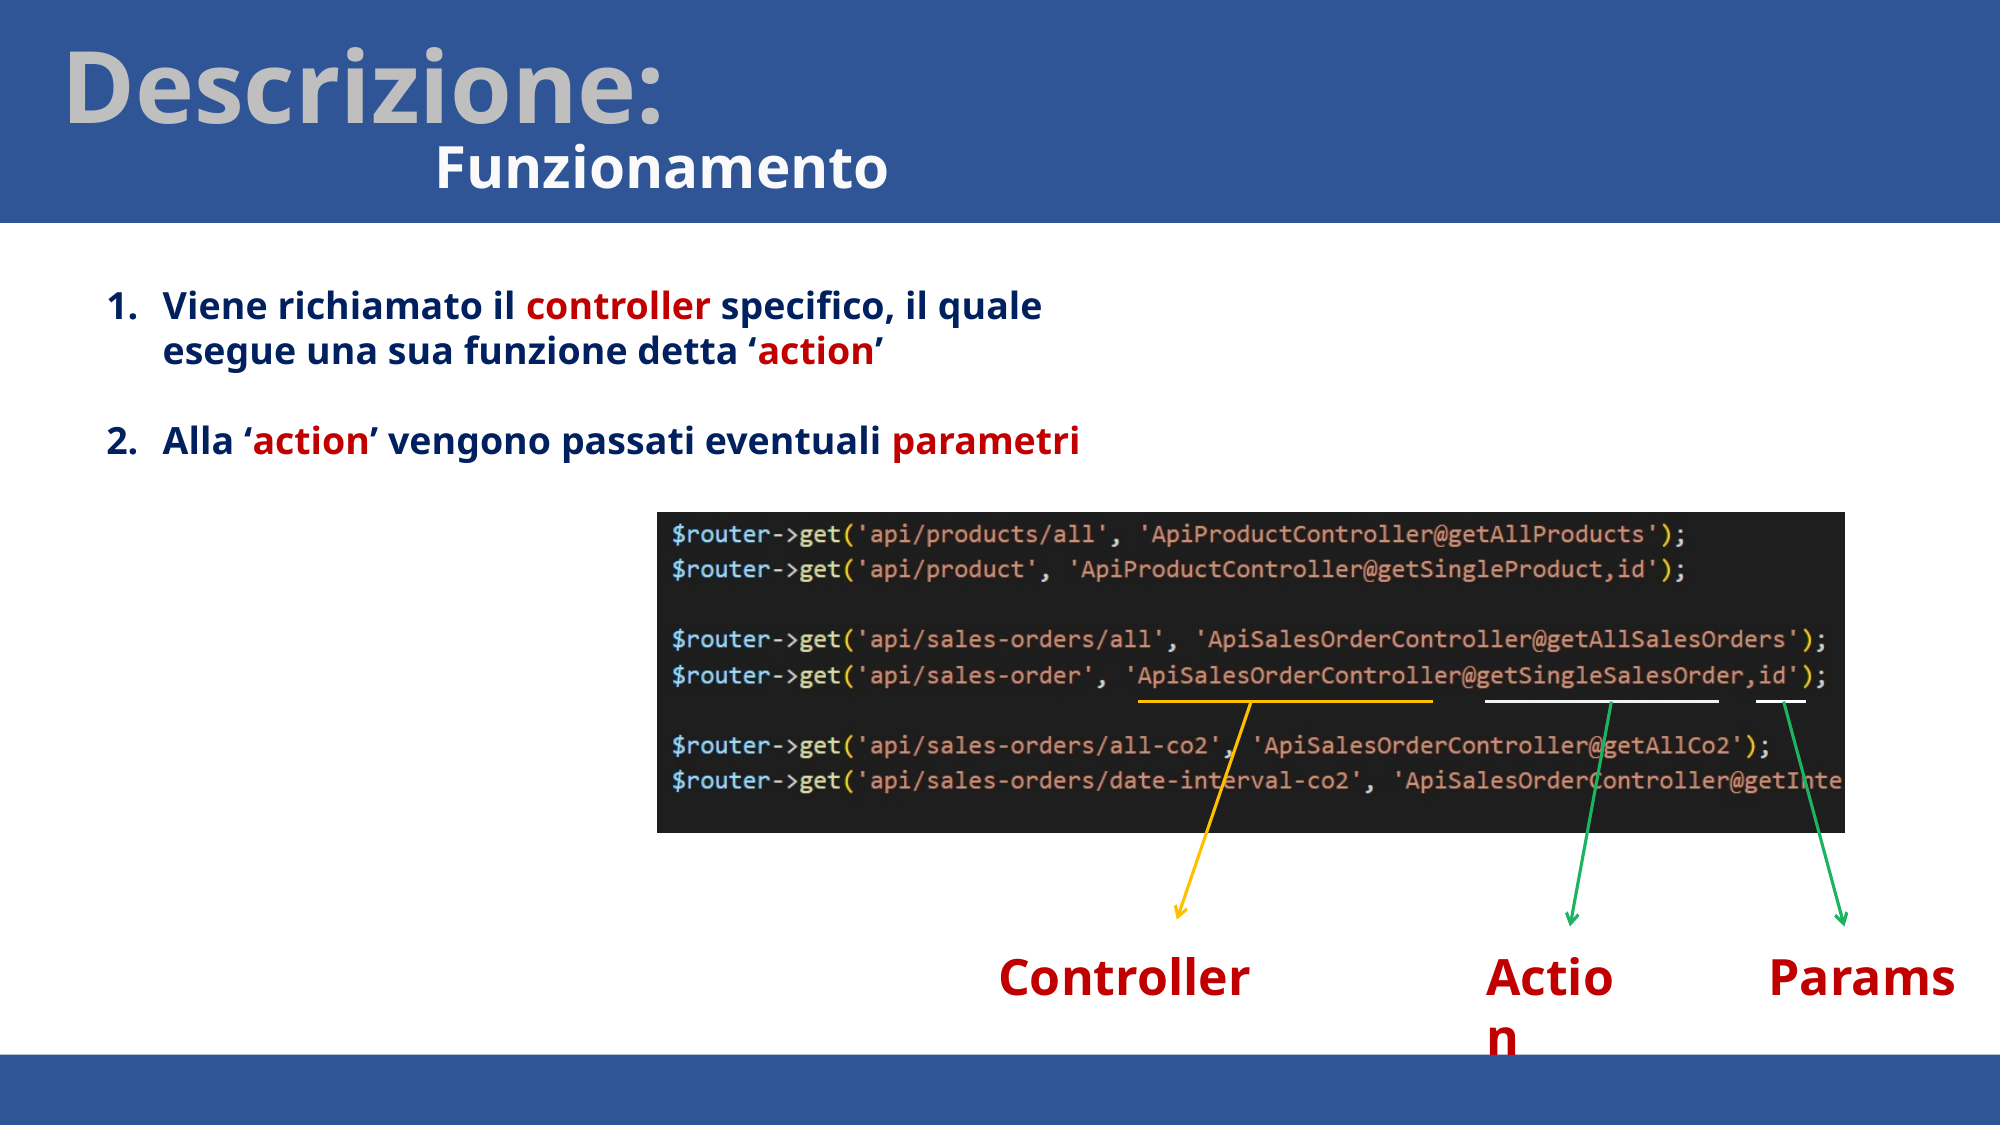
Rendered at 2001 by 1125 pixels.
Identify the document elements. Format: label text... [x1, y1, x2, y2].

picture [657, 512, 1845, 833]
text_box [0, 1054, 2000, 1125]
text_box Controller [978, 925, 1301, 1026]
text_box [1176, 701, 1252, 920]
text_box Action [1466, 925, 1666, 1086]
text_box Descrizione: [41, 3, 693, 164]
text_box Funzionamento [414, 109, 1037, 220]
text_box [0, 0, 2000, 223]
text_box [1783, 701, 1845, 927]
text_box Viene richiamato il controller specifico, il quale esegue una sua funzione detta ‘action’ Alla ‘action’ vengono passati eventuali parametri [86, 262, 1115, 483]
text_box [1569, 701, 1612, 927]
text_box Params [1748, 925, 2000, 1026]
